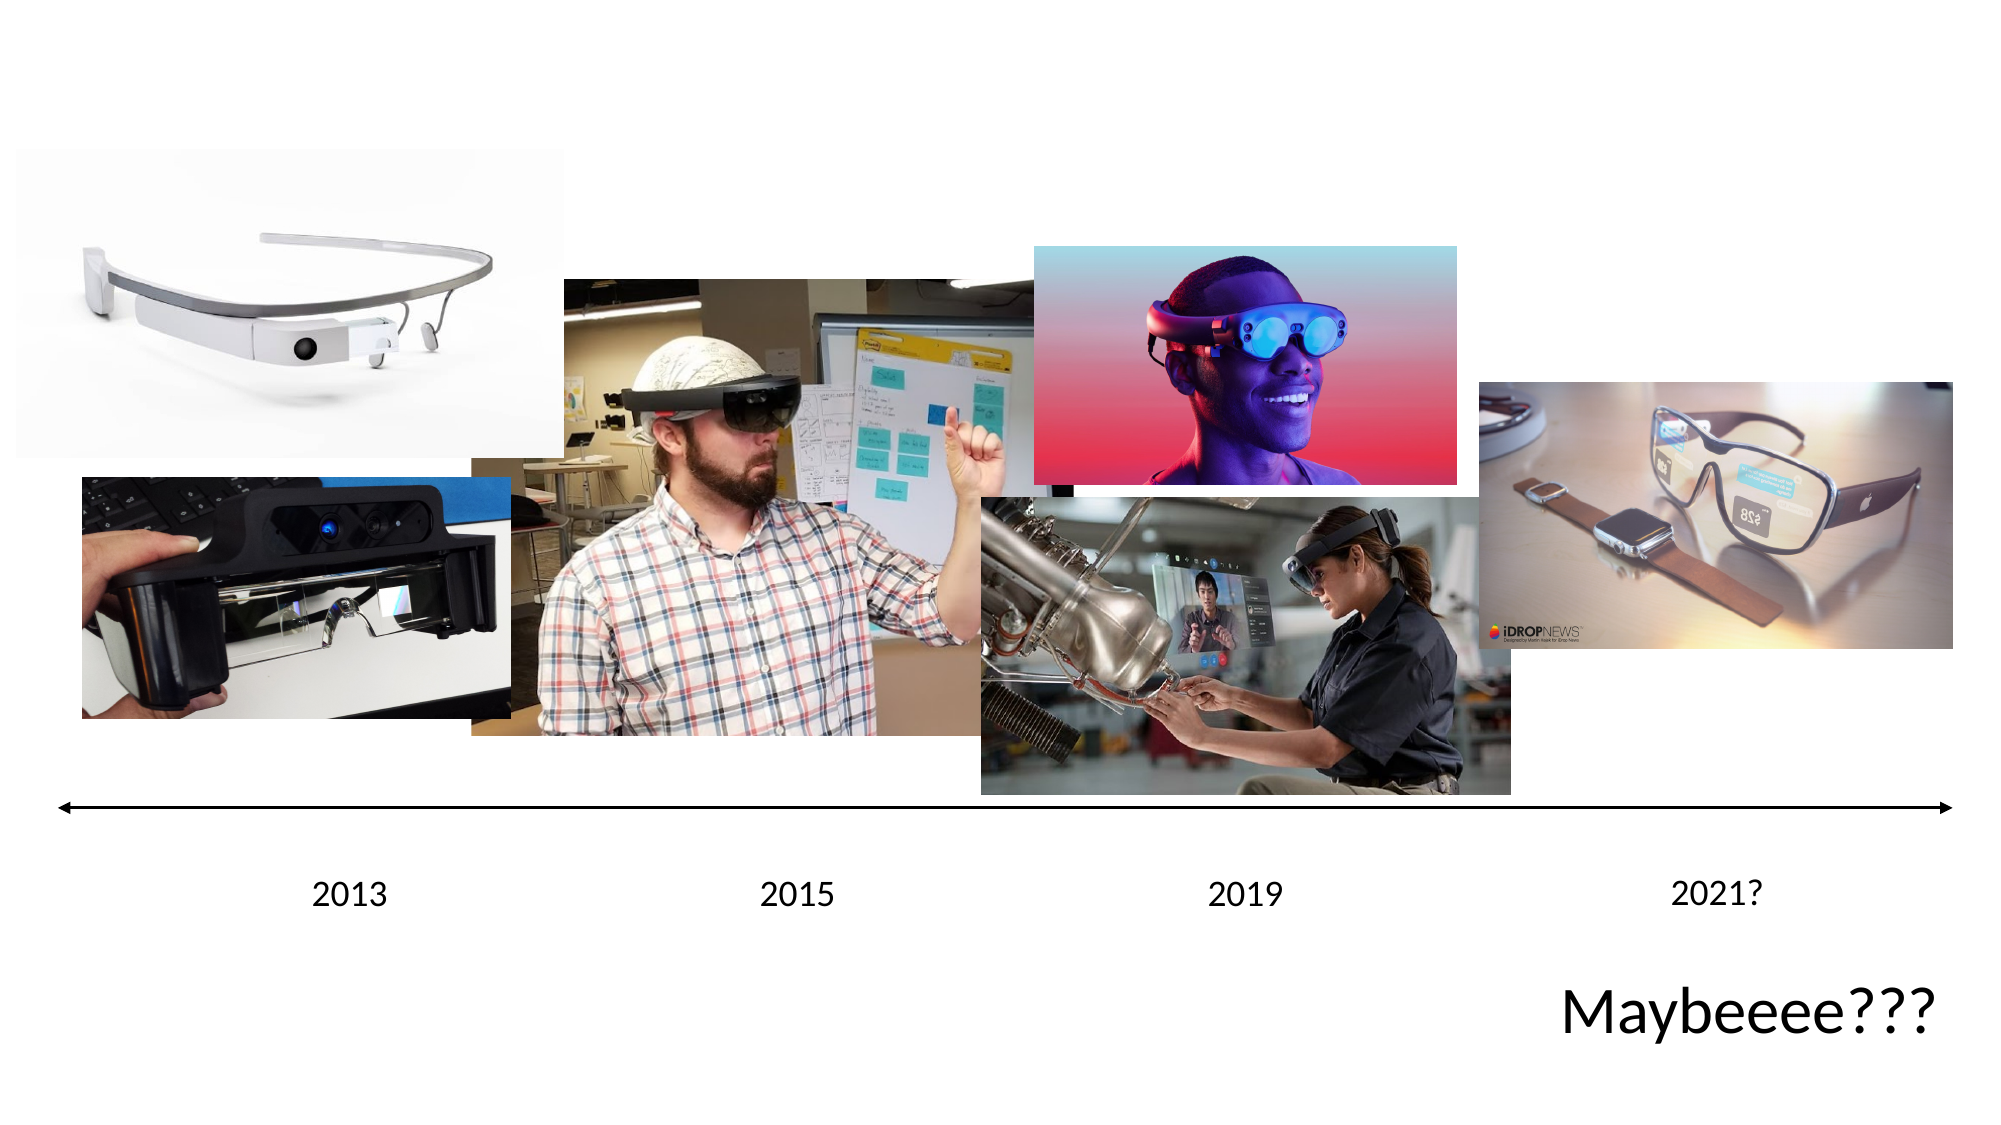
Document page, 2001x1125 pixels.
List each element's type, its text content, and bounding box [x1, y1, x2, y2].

text_box 2013 [296, 861, 403, 922]
text_box 2015 [744, 861, 851, 922]
text_box 2019 [1192, 861, 1299, 922]
text_box Maybeeee??? [1545, 959, 1963, 1055]
text_box 2021? [1655, 860, 1780, 920]
picture [16, 149, 1953, 795]
